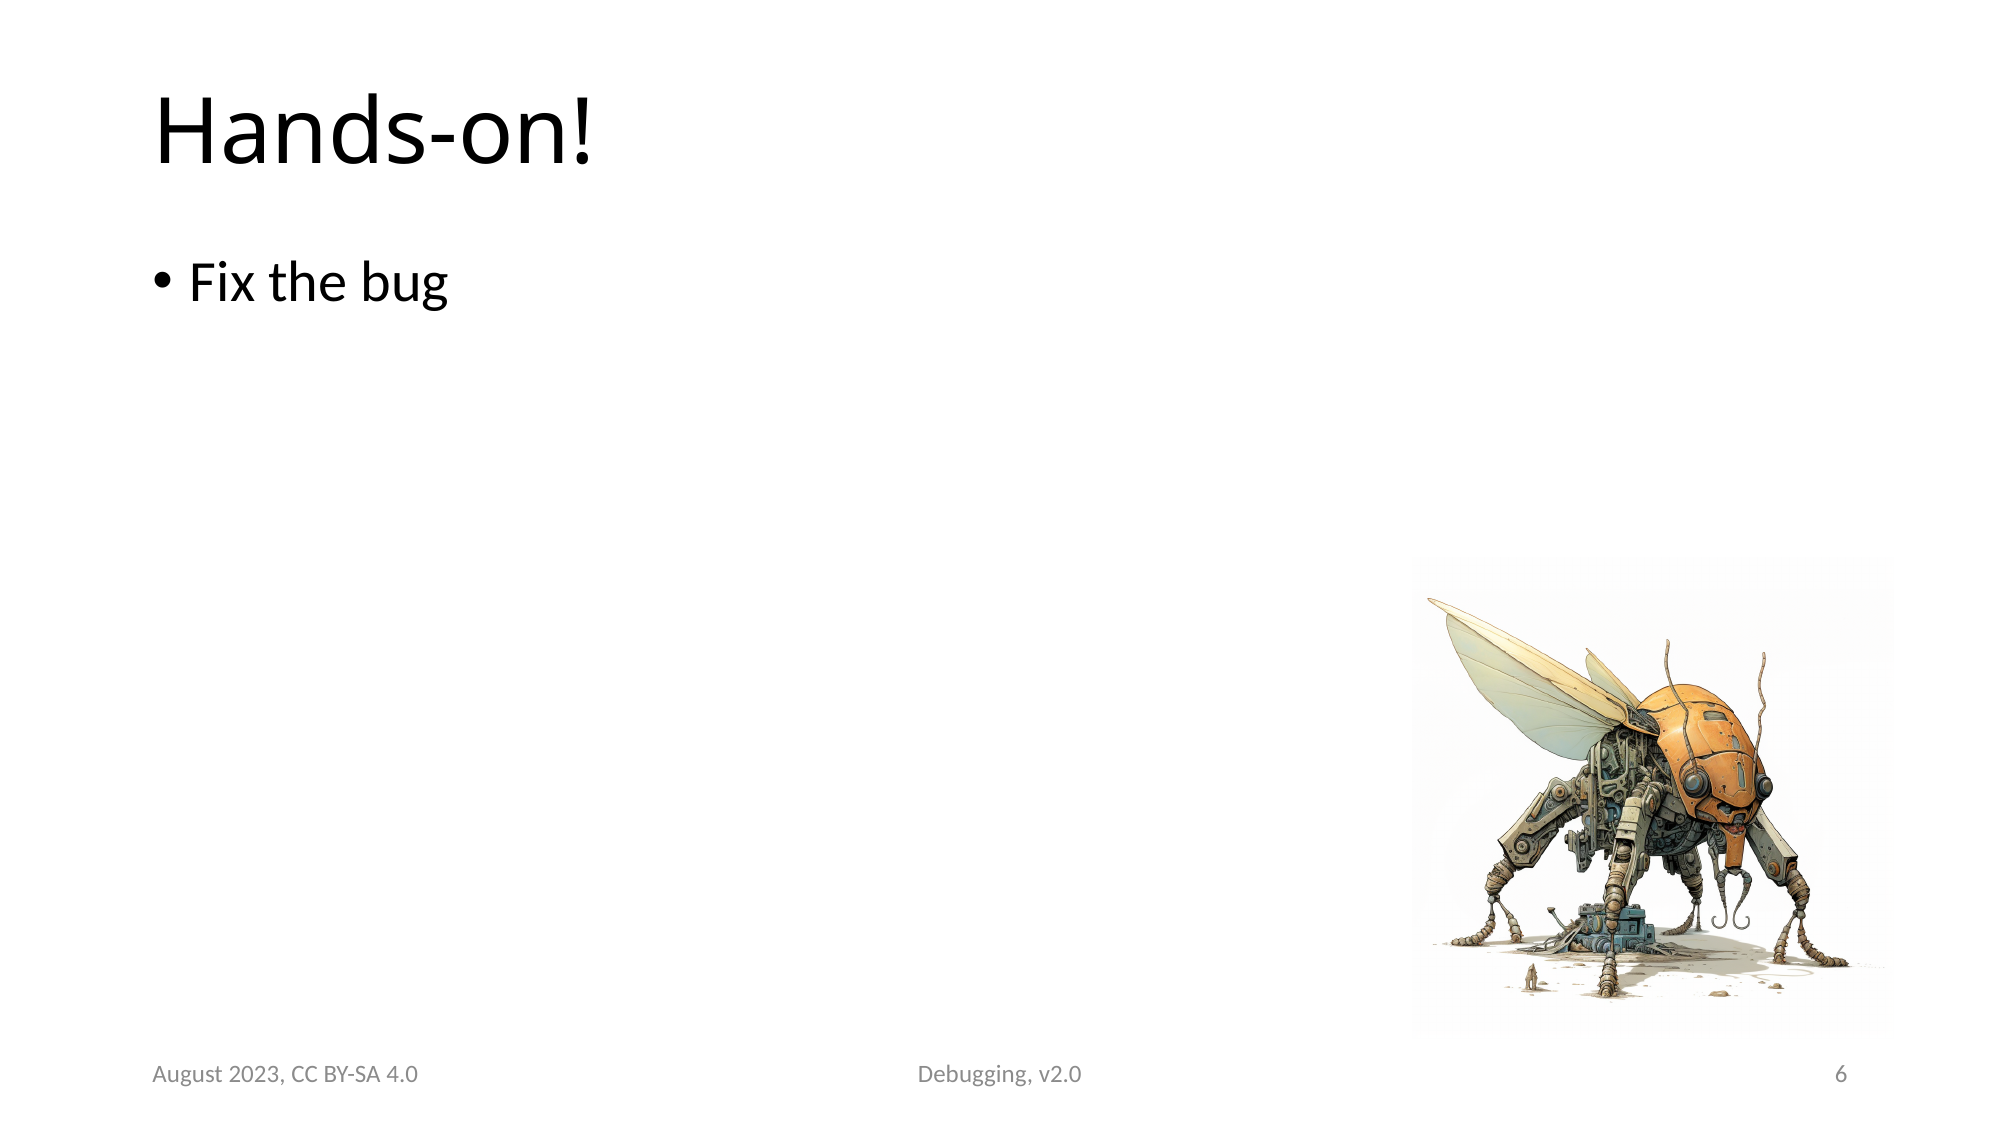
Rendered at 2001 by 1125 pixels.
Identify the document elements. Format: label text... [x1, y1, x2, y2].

picture [1412, 557, 1894, 1039]
footer Debugging, v2.0 [662, 1042, 1338, 1103]
slide_number 6 [1412, 1042, 1863, 1103]
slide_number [137, 1042, 588, 1103]
title Hands-on! [137, 59, 1863, 209]
list Fix the bug [137, 243, 1863, 1014]
